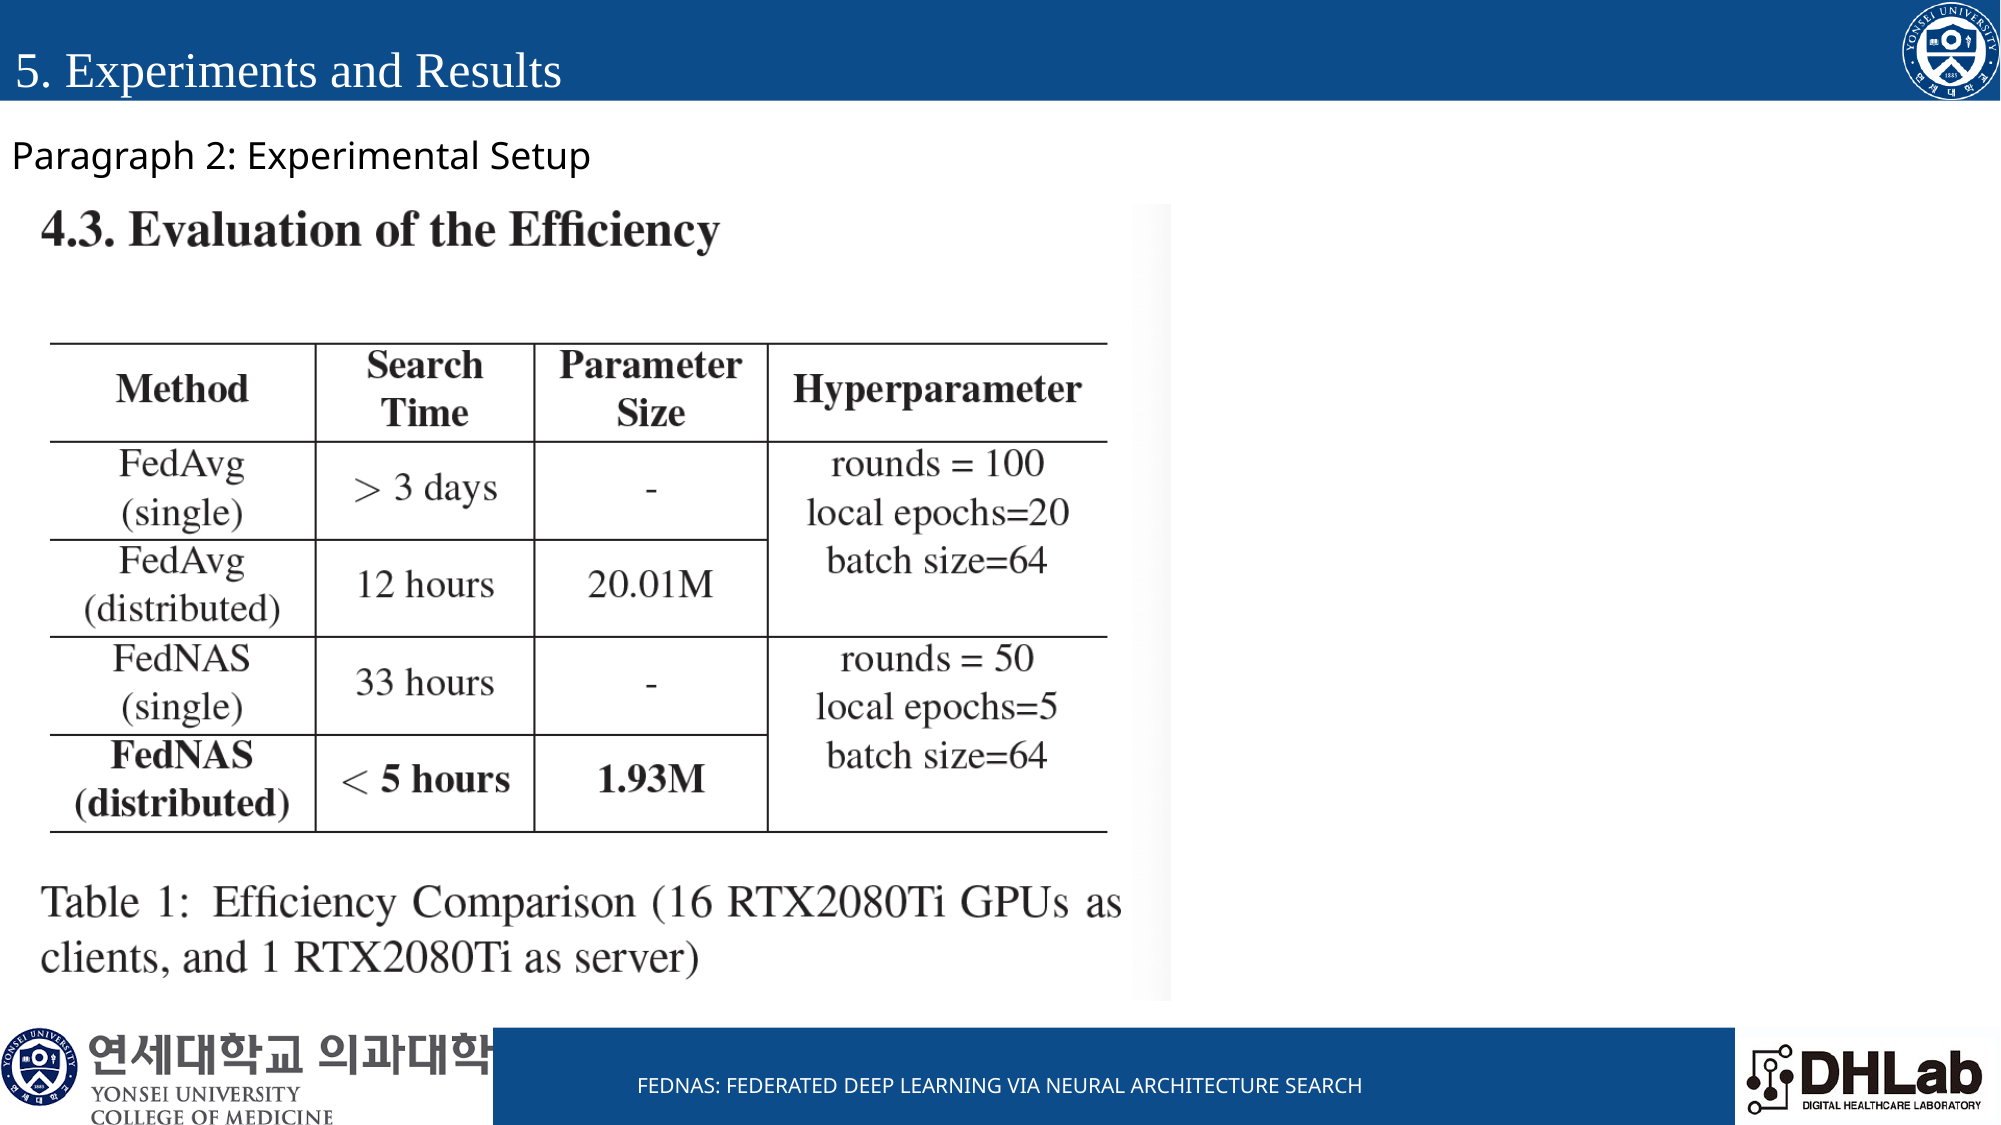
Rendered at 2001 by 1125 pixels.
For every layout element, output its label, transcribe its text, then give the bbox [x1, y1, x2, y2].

picture [0, 204, 1171, 1001]
picture [0, 1027, 493, 1125]
text_box 5. Experiments and Results [0, 30, 666, 105]
picture [1735, 1027, 2000, 1125]
text_box Paragraph 2: Experimental Setup [0, 124, 607, 185]
picture [1902, 2, 2000, 100]
